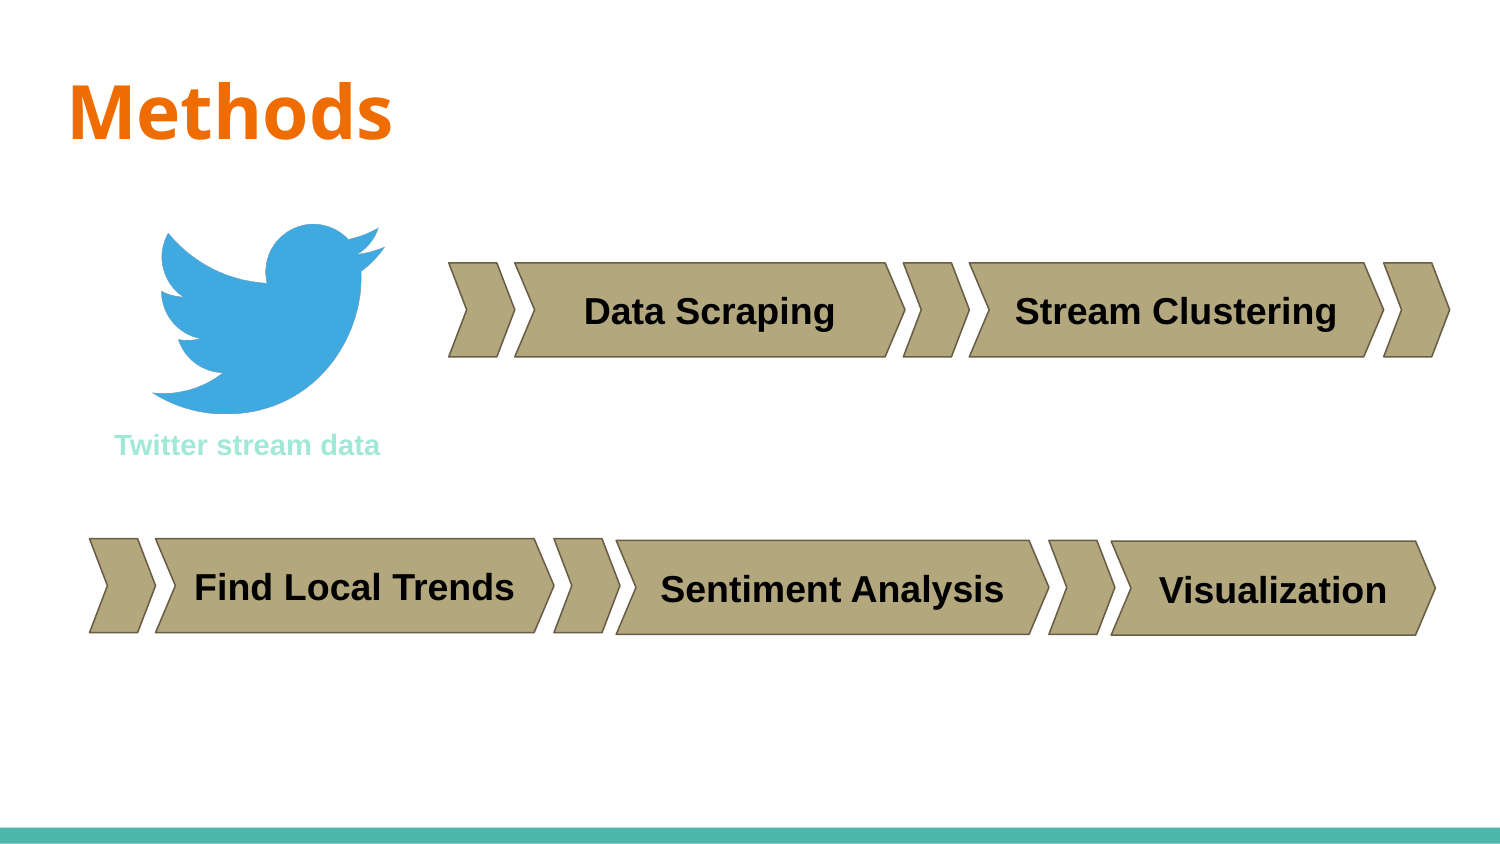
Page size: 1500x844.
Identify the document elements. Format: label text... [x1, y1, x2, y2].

text_box [89, 538, 156, 633]
text_box Visualization [1111, 541, 1436, 636]
picture [152, 224, 385, 414]
text_box [553, 538, 620, 633]
text_box [1383, 262, 1450, 357]
text_box Stream Clustering [969, 262, 1384, 357]
text_box [1048, 540, 1115, 635]
text_box Sentiment Analysis [616, 540, 1049, 635]
text_box [903, 262, 970, 357]
text_box [448, 262, 515, 357]
text_box Data Scraping [514, 262, 906, 357]
text_box Find Local Trends [155, 538, 554, 633]
title Methods [51, 49, 1449, 144]
text_box Twitter stream data [99, 406, 438, 481]
